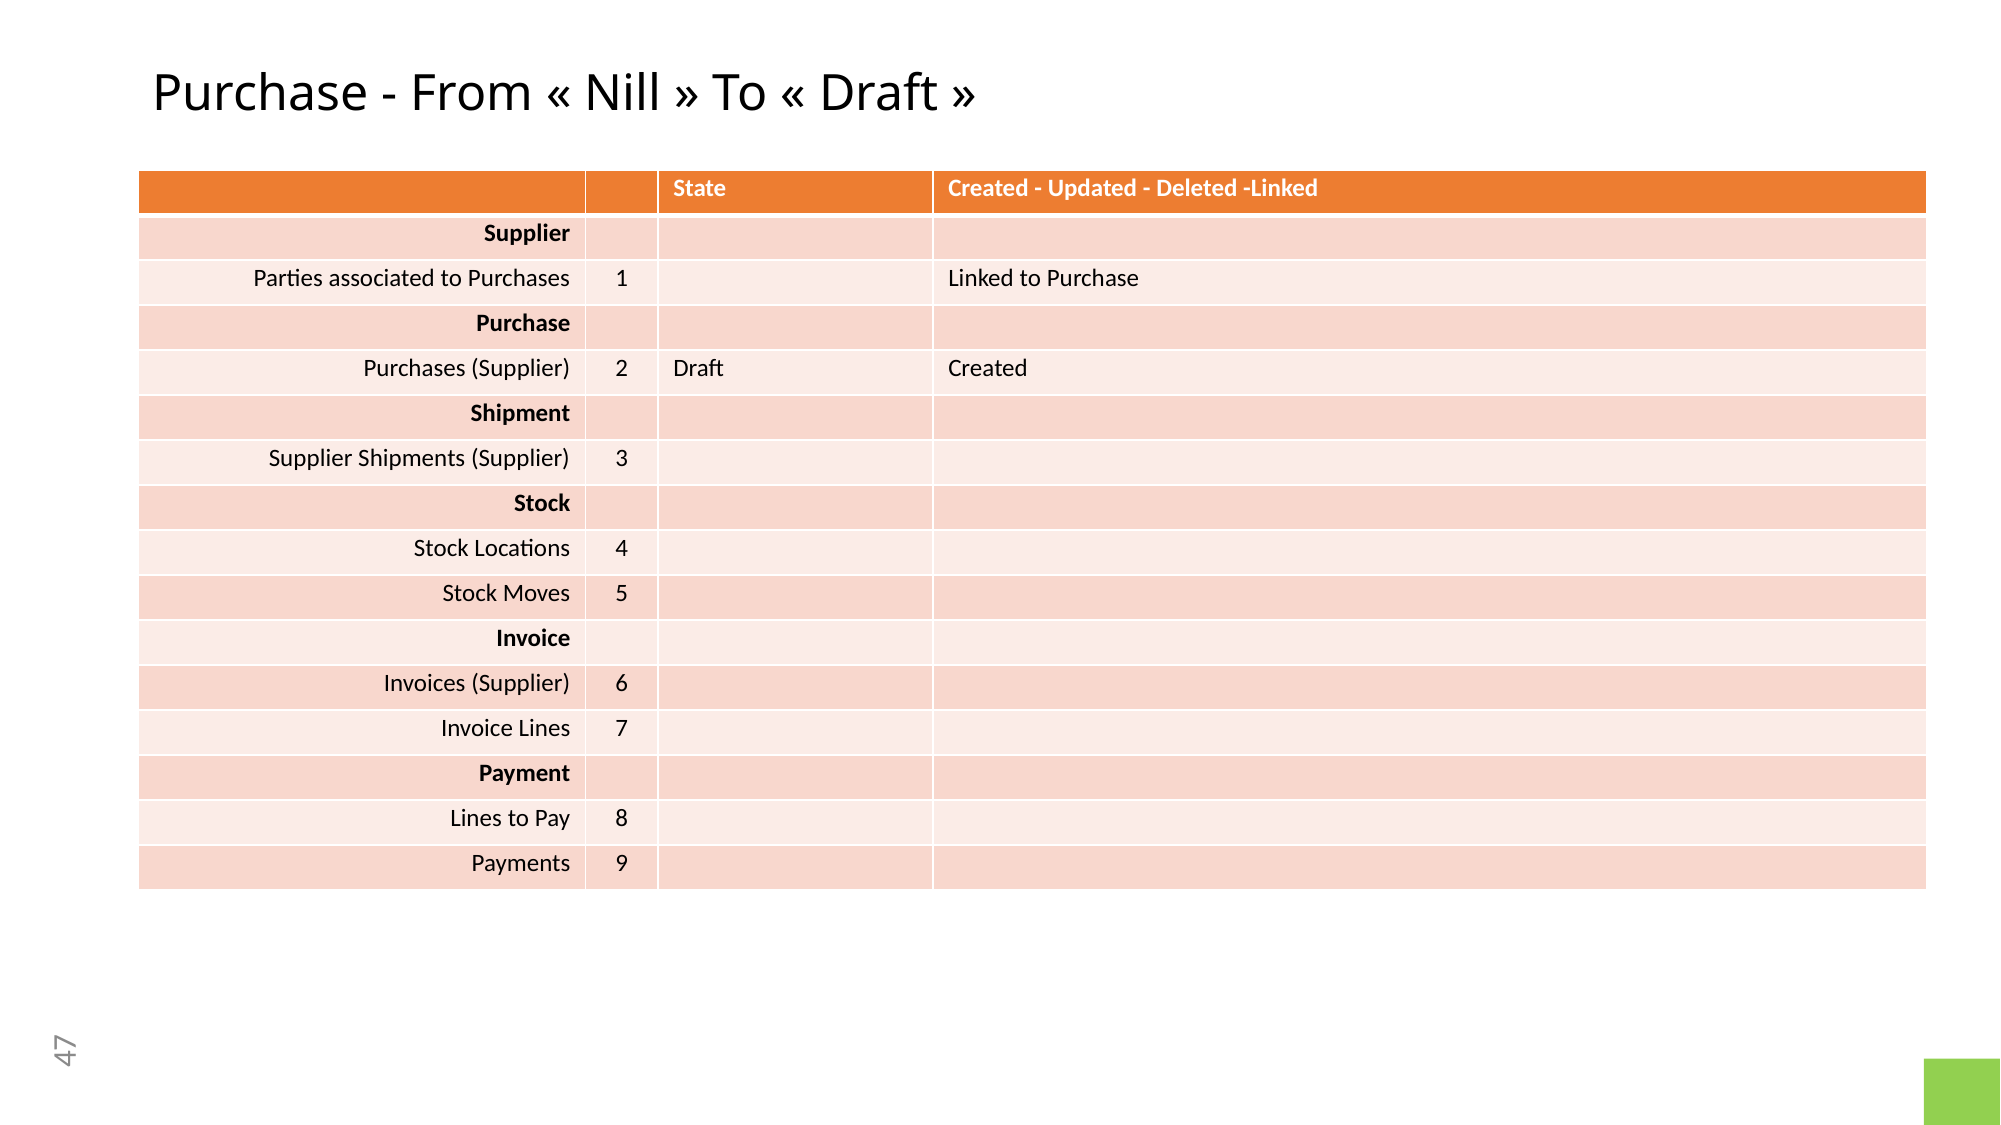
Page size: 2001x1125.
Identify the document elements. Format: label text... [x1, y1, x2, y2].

table_cell [934, 396, 1926, 439]
table_cell Parties associated to Purchases [139, 261, 585, 304]
table_cell [586, 621, 657, 664]
table_cell [659, 801, 932, 844]
table_cell [659, 218, 932, 259]
table_header Created - Updated - Deleted -Linked [934, 171, 1926, 213]
table_cell [659, 396, 932, 439]
table_cell [659, 666, 932, 709]
table_cell [586, 306, 657, 349]
table_cell [659, 306, 932, 349]
table_cell [934, 846, 1926, 889]
table_cell Invoices (Supplier) [139, 666, 585, 709]
table_cell 5 [586, 576, 657, 619]
table_cell [659, 756, 932, 799]
table_cell Supplier Shipments (Supplier) [139, 441, 585, 484]
table_cell Payment [139, 756, 585, 799]
table_cell Created [934, 351, 1926, 394]
table_cell Stock Moves [139, 576, 585, 619]
table_cell 7 [586, 711, 657, 754]
table_cell Invoice Lines [139, 711, 585, 754]
table_cell [934, 486, 1926, 529]
table_header [139, 171, 585, 213]
table_cell Linked to Purchase [934, 261, 1926, 304]
table_cell [934, 711, 1926, 754]
table_cell [659, 576, 932, 619]
table_cell Purchase [139, 306, 585, 349]
table_cell [934, 756, 1926, 799]
table_cell [934, 441, 1926, 484]
table_cell [934, 218, 1926, 259]
table_cell Invoice [139, 621, 585, 664]
table_cell [659, 261, 932, 304]
table_cell 3 [586, 441, 657, 484]
table_cell [586, 486, 657, 529]
table_cell [934, 306, 1926, 349]
table_cell [934, 576, 1926, 619]
table_cell [586, 756, 657, 799]
table_cell Shipment [139, 396, 585, 439]
table_cell [659, 621, 932, 664]
table_cell [934, 531, 1926, 574]
table_cell Stock Locations [139, 531, 585, 574]
table_cell Draft [659, 351, 932, 394]
table_header [586, 171, 657, 213]
table_cell [586, 218, 657, 259]
table_cell Payments [139, 846, 585, 889]
table_header State [659, 171, 932, 213]
table_cell [659, 711, 932, 754]
table_cell 4 [586, 531, 657, 574]
table_cell Lines to Pay [139, 801, 585, 844]
text_box [1923, 1058, 2000, 1125]
table_cell Purchases (Supplier) [139, 351, 585, 394]
table_cell [586, 396, 657, 439]
table_cell Supplier [139, 218, 585, 259]
table_cell 9 [586, 846, 657, 889]
title Purchase - From « Nill » To « Draft » [137, 59, 1863, 136]
table_cell [659, 531, 932, 574]
table_cell 8 [586, 801, 657, 844]
table_cell [934, 621, 1926, 664]
table_cell [934, 666, 1926, 709]
slide_number 47 [32, 995, 93, 1108]
table_cell [934, 801, 1926, 844]
table_cell 1 [586, 261, 657, 304]
table_cell [659, 486, 932, 529]
table_cell 6 [586, 666, 657, 709]
table_cell [659, 441, 932, 484]
table_cell [659, 846, 932, 889]
table_cell Stock [139, 486, 585, 529]
table_cell 2 [586, 351, 657, 394]
